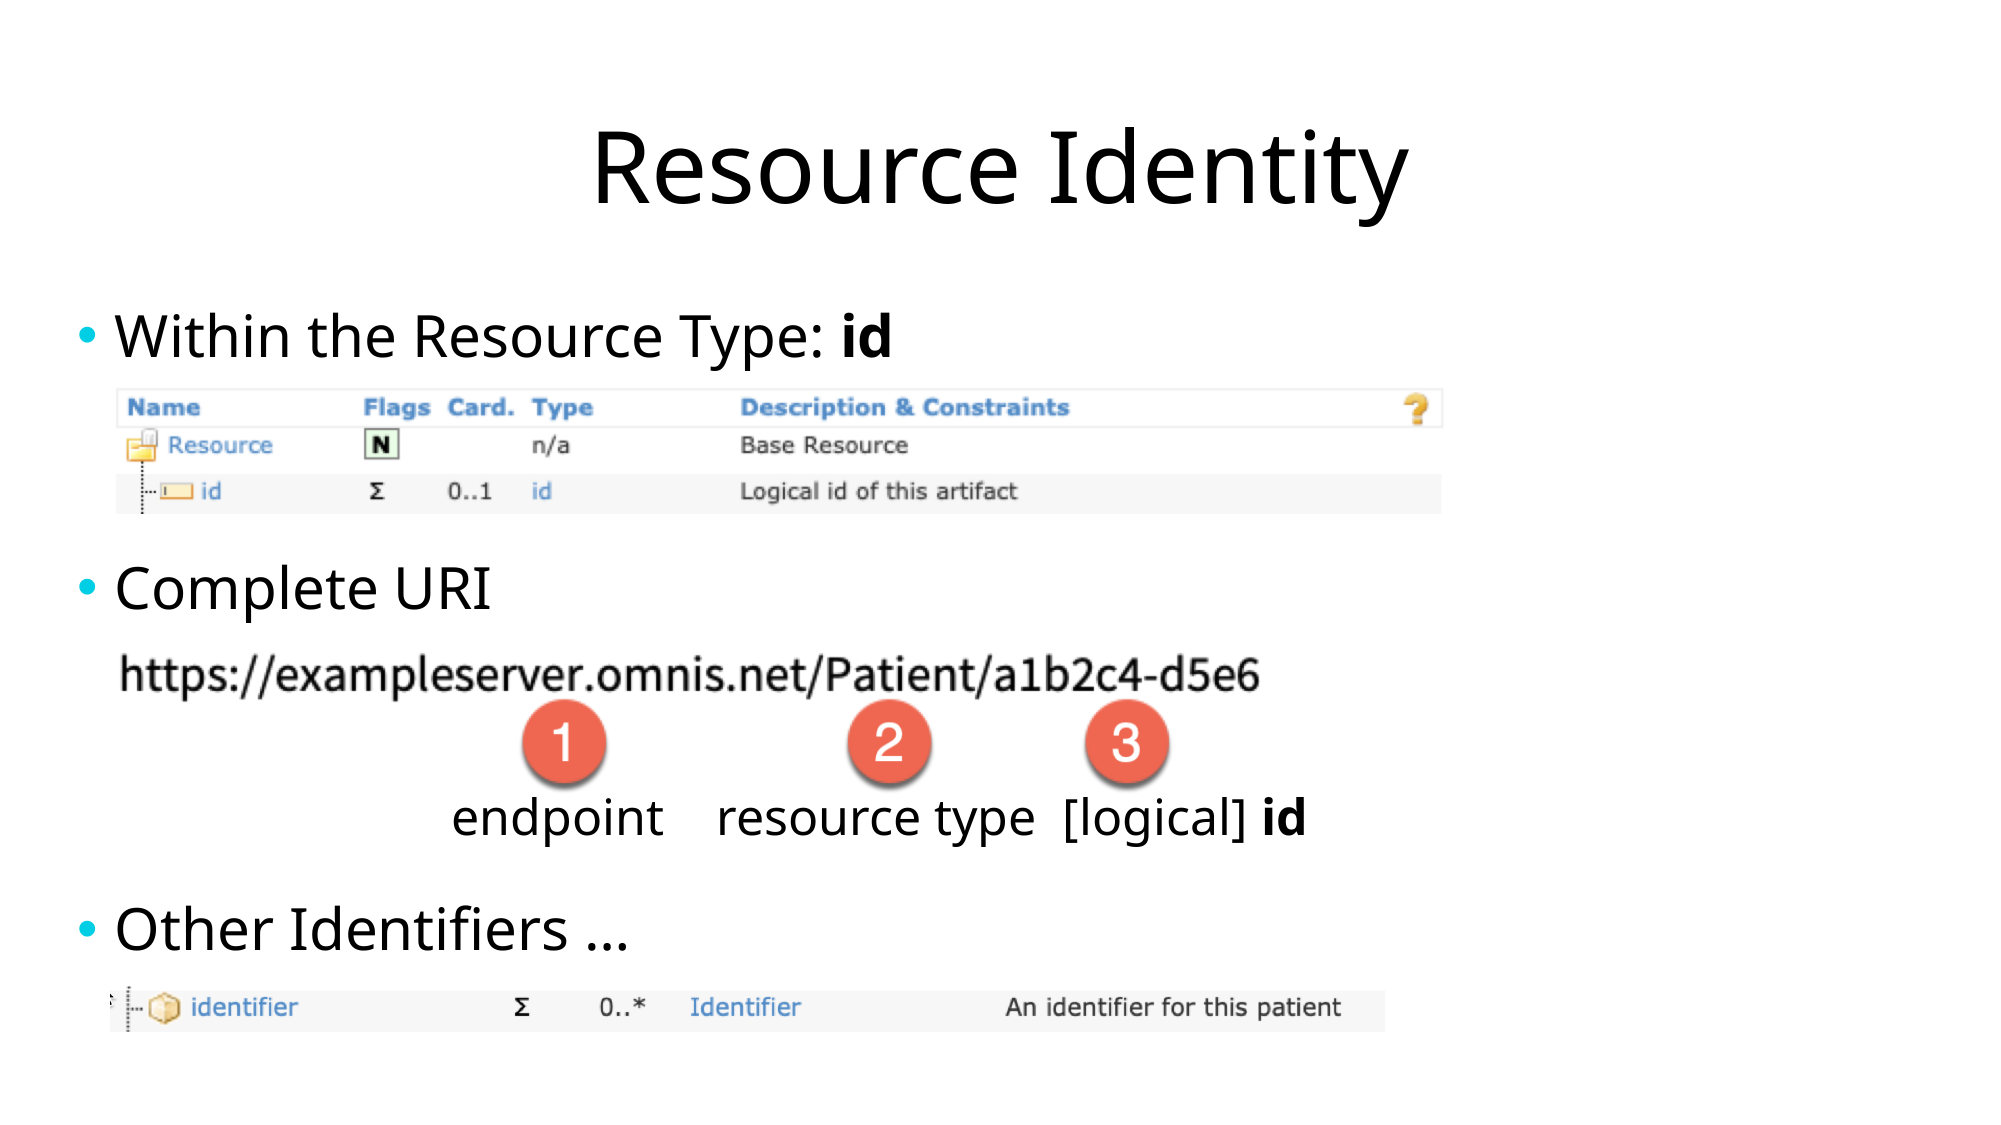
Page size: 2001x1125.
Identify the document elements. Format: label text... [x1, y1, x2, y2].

picture [109, 384, 1560, 514]
title Resource Identity [62, 62, 1938, 280]
picture [87, 626, 1292, 823]
list Within the Resource Type: id Complete URI endpoint resource type [logical] id Other Identifiers … [62, 299, 1938, 1013]
picture [109, 985, 1385, 1032]
